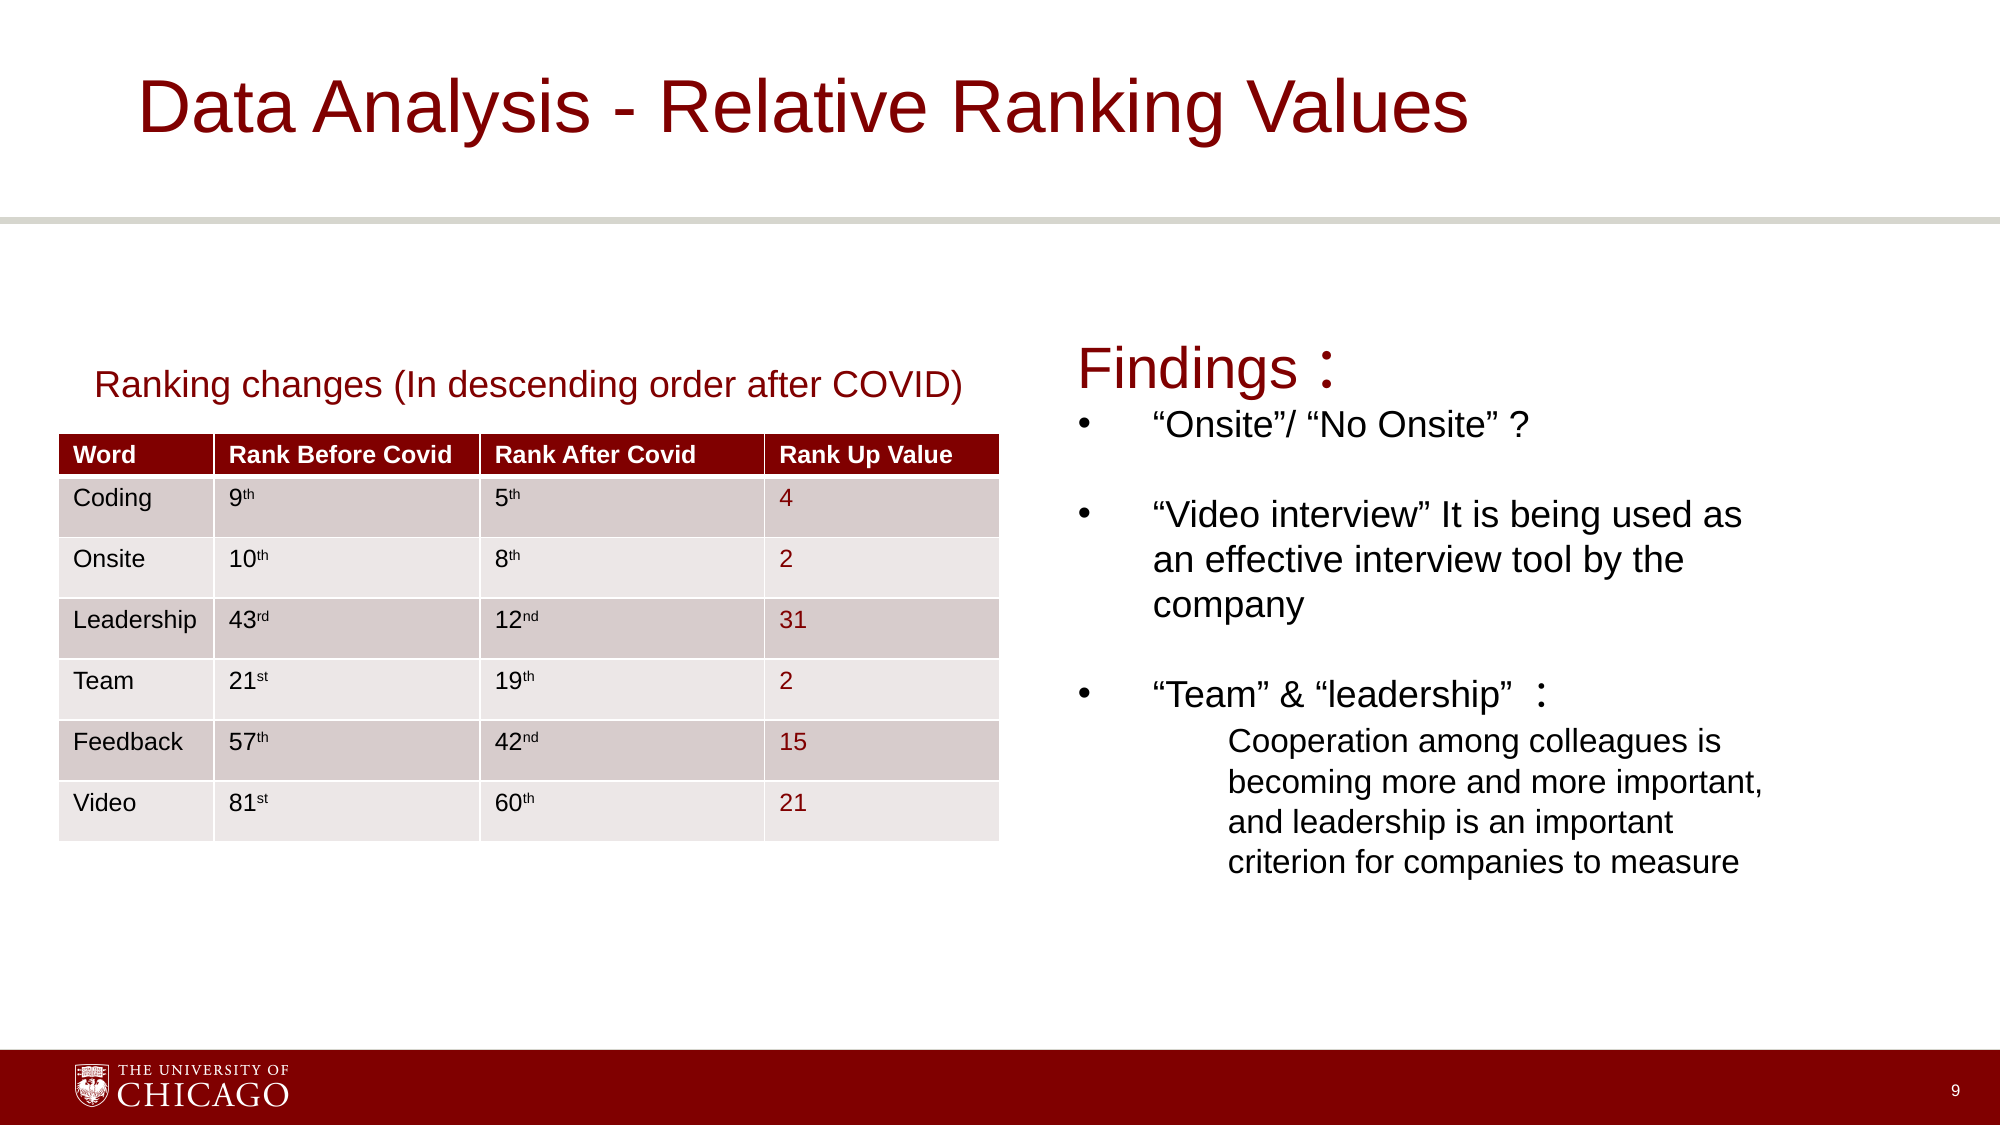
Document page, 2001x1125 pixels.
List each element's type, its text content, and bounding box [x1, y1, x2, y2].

table_cell 57th [215, 721, 479, 780]
slide_number 9 [1412, 1059, 1976, 1120]
title Data Analysis - Relative Ranking Values [137, 0, 1863, 218]
table_cell Onsite [59, 538, 213, 597]
table_cell 81st [215, 782, 479, 841]
table_header Rank After Covid [481, 434, 764, 474]
table_cell 42nd [481, 721, 764, 780]
table_cell 60th [481, 782, 764, 841]
table_header Word [59, 434, 213, 474]
table_cell 12nd [481, 599, 764, 658]
text_box Ranking changes (In descending order after COVID) [79, 352, 979, 413]
table_cell 21 [765, 782, 999, 841]
table_cell 21st [215, 660, 479, 719]
table_cell 43rd [215, 599, 479, 658]
table_cell 2 [765, 660, 999, 719]
picture [51, 1040, 312, 1125]
table_cell Video [59, 782, 213, 841]
table_cell Feedback [59, 721, 213, 780]
table_cell Coding [59, 479, 213, 537]
table_cell 10th [215, 538, 479, 597]
table_cell Team [59, 660, 213, 719]
table_cell 4 [765, 479, 999, 537]
table_cell 2 [765, 538, 999, 597]
table_cell 5th [481, 479, 764, 537]
text_box Findings： “Onsite”/ “No Onsite” ? “Video interview” It is being used as an effective interview tool by the company “Team” & “leadership” ： Cooperation among colleagues is becoming more and more important, and leadership is an important criterion for companies to measure [1063, 322, 1802, 933]
table_cell 9th [215, 479, 479, 537]
table_cell Leadership [59, 599, 213, 658]
table_cell 8th [481, 538, 764, 597]
table_header Rank Before Covid [215, 434, 479, 474]
table_header Rank Up Value [765, 434, 999, 474]
table_cell 31 [765, 599, 999, 658]
table_cell 19th [481, 660, 764, 719]
table_cell 15 [765, 721, 999, 780]
